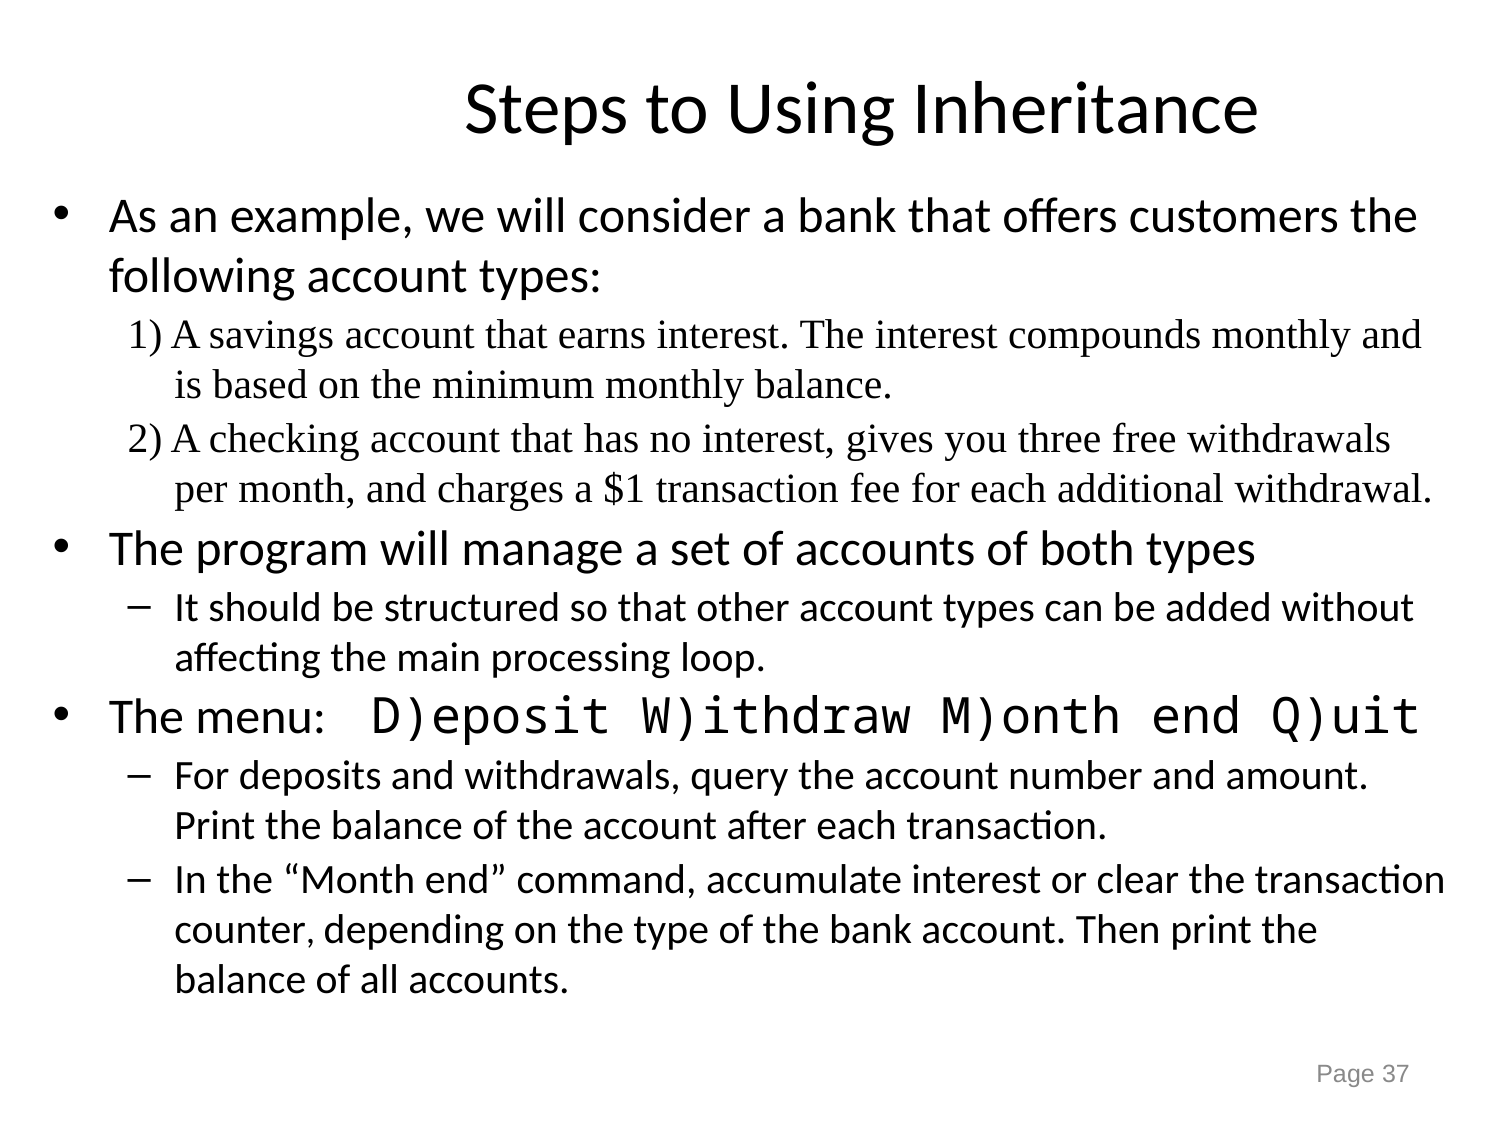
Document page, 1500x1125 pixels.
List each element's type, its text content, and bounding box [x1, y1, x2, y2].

slide_number Page 37 [1074, 1042, 1425, 1103]
list As an example, we will consider a bank that offers customers the following account types: 1) A savings account that earns interest. The interest compounds monthly and is based on the minimum monthly balance. 2) A checking account that has no interest, gives you three free withdrawals per month, and charges a $1 transaction fee for each additional withdrawal. The program will manage a set of accounts of both types It should be structured so that other account types can be added without affecting the main processing loop. The menu: D)eposit W)ithdraw M)onth end Q)uit For deposits and withdrawals, query the account number and amount. Print the balance of the account after each transaction. In the “Month end” command, accumulate interest or clear the transaction counter, depending on the type of the bank account. Then print the balance of all accounts. [37, 174, 1463, 1013]
title Steps to Using Inheritance [249, 45, 1475, 163]
